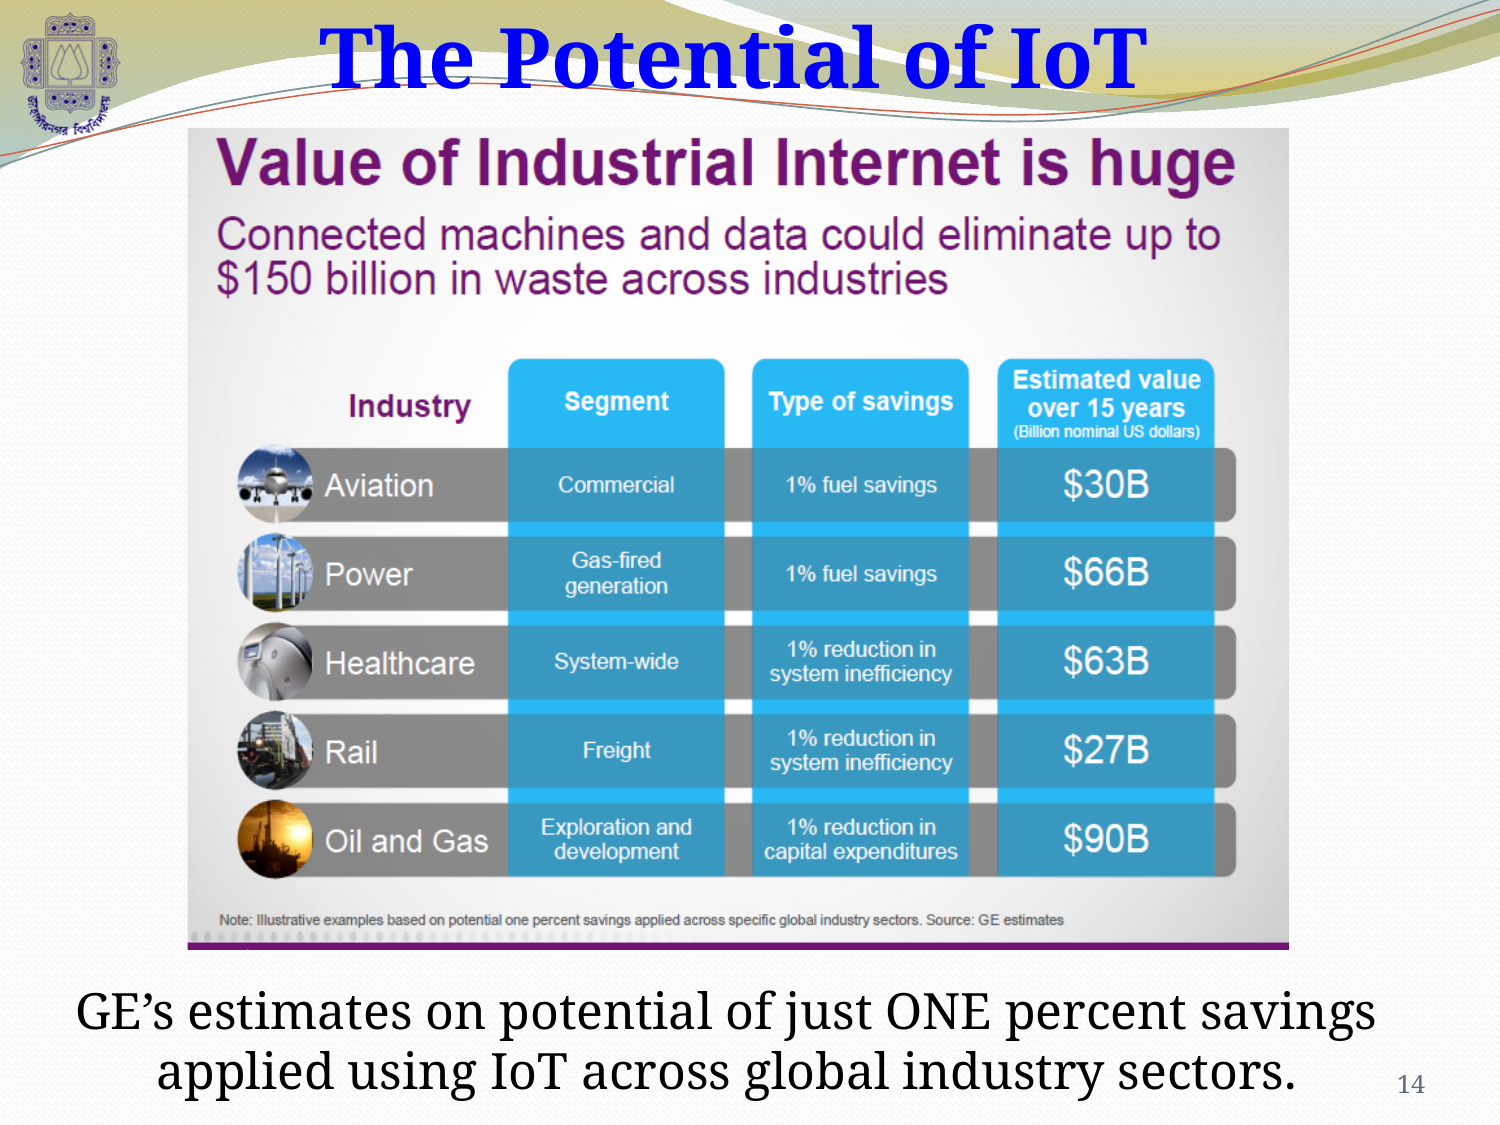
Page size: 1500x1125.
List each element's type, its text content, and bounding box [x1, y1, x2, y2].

text_box GE’s estimates on potential of just ONE percent savings applied using IoT across global industry sectors. [46, 972, 1407, 1108]
slide_number 14 [1407, 1042, 1425, 1103]
title The Potential of IoT [58, 1, 1409, 106]
picture [20, 12, 121, 136]
picture [187, 128, 1290, 950]
